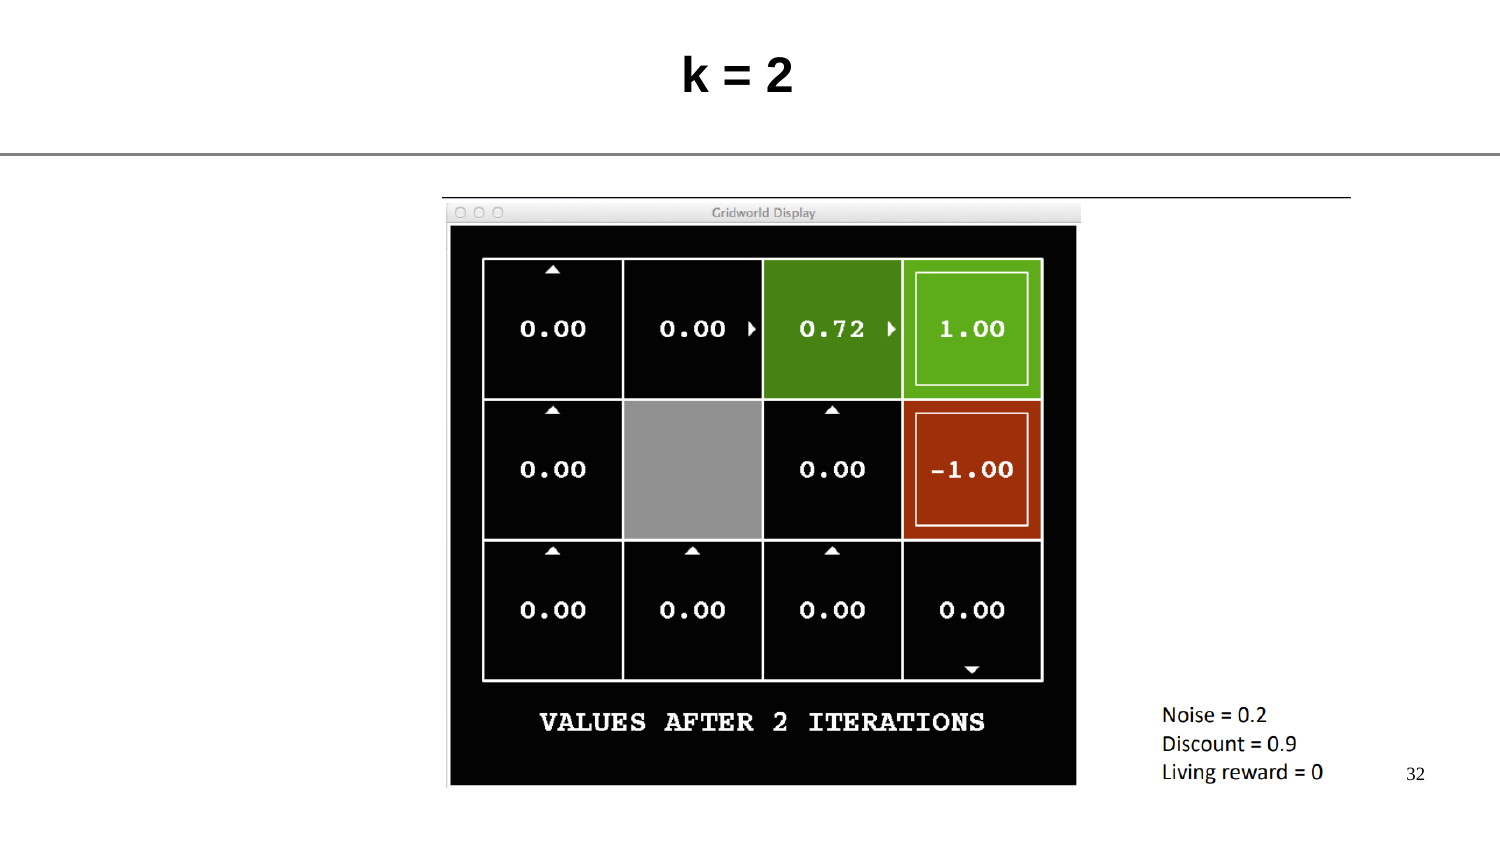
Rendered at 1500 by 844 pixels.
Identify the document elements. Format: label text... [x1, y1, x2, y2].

text_box k = 2 [681, 46, 819, 103]
text_box 32 [1406, 763, 1450, 784]
picture [442, 197, 1351, 788]
